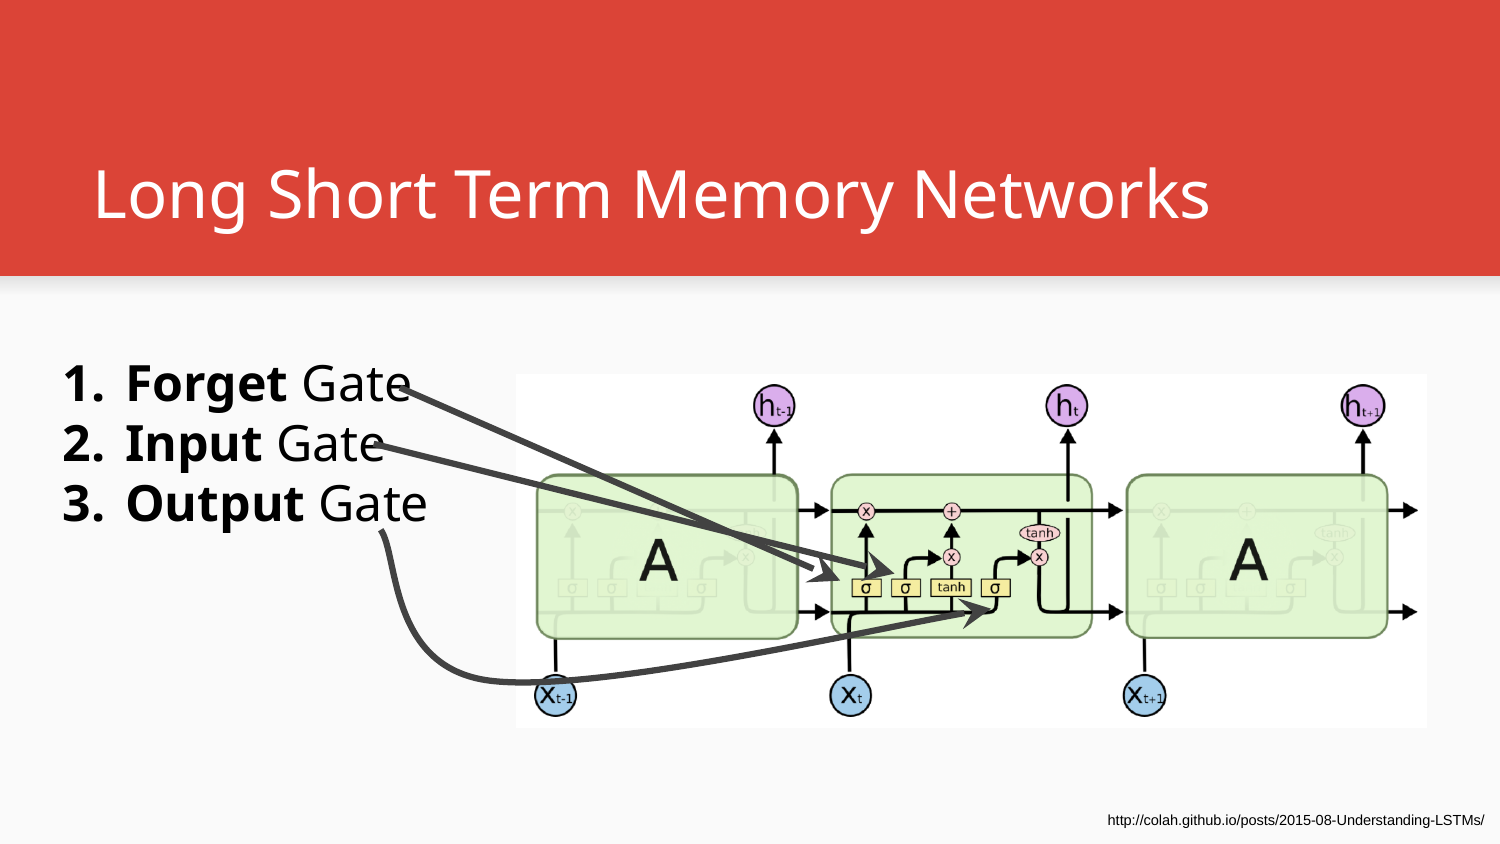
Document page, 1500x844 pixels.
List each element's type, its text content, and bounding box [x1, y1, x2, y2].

title Long Short Term Memory Networks [77, 121, 1427, 248]
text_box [399, 387, 841, 442]
text_box http://colah.github.io/posts/2015-08-Understanding-LSTMs/ [693, 782, 1500, 844]
text_box Forget Gate Input Gate Output Gate [35, 336, 493, 806]
text_box [396, 586, 510, 683]
picture [515, 374, 1427, 728]
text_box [373, 443, 895, 574]
